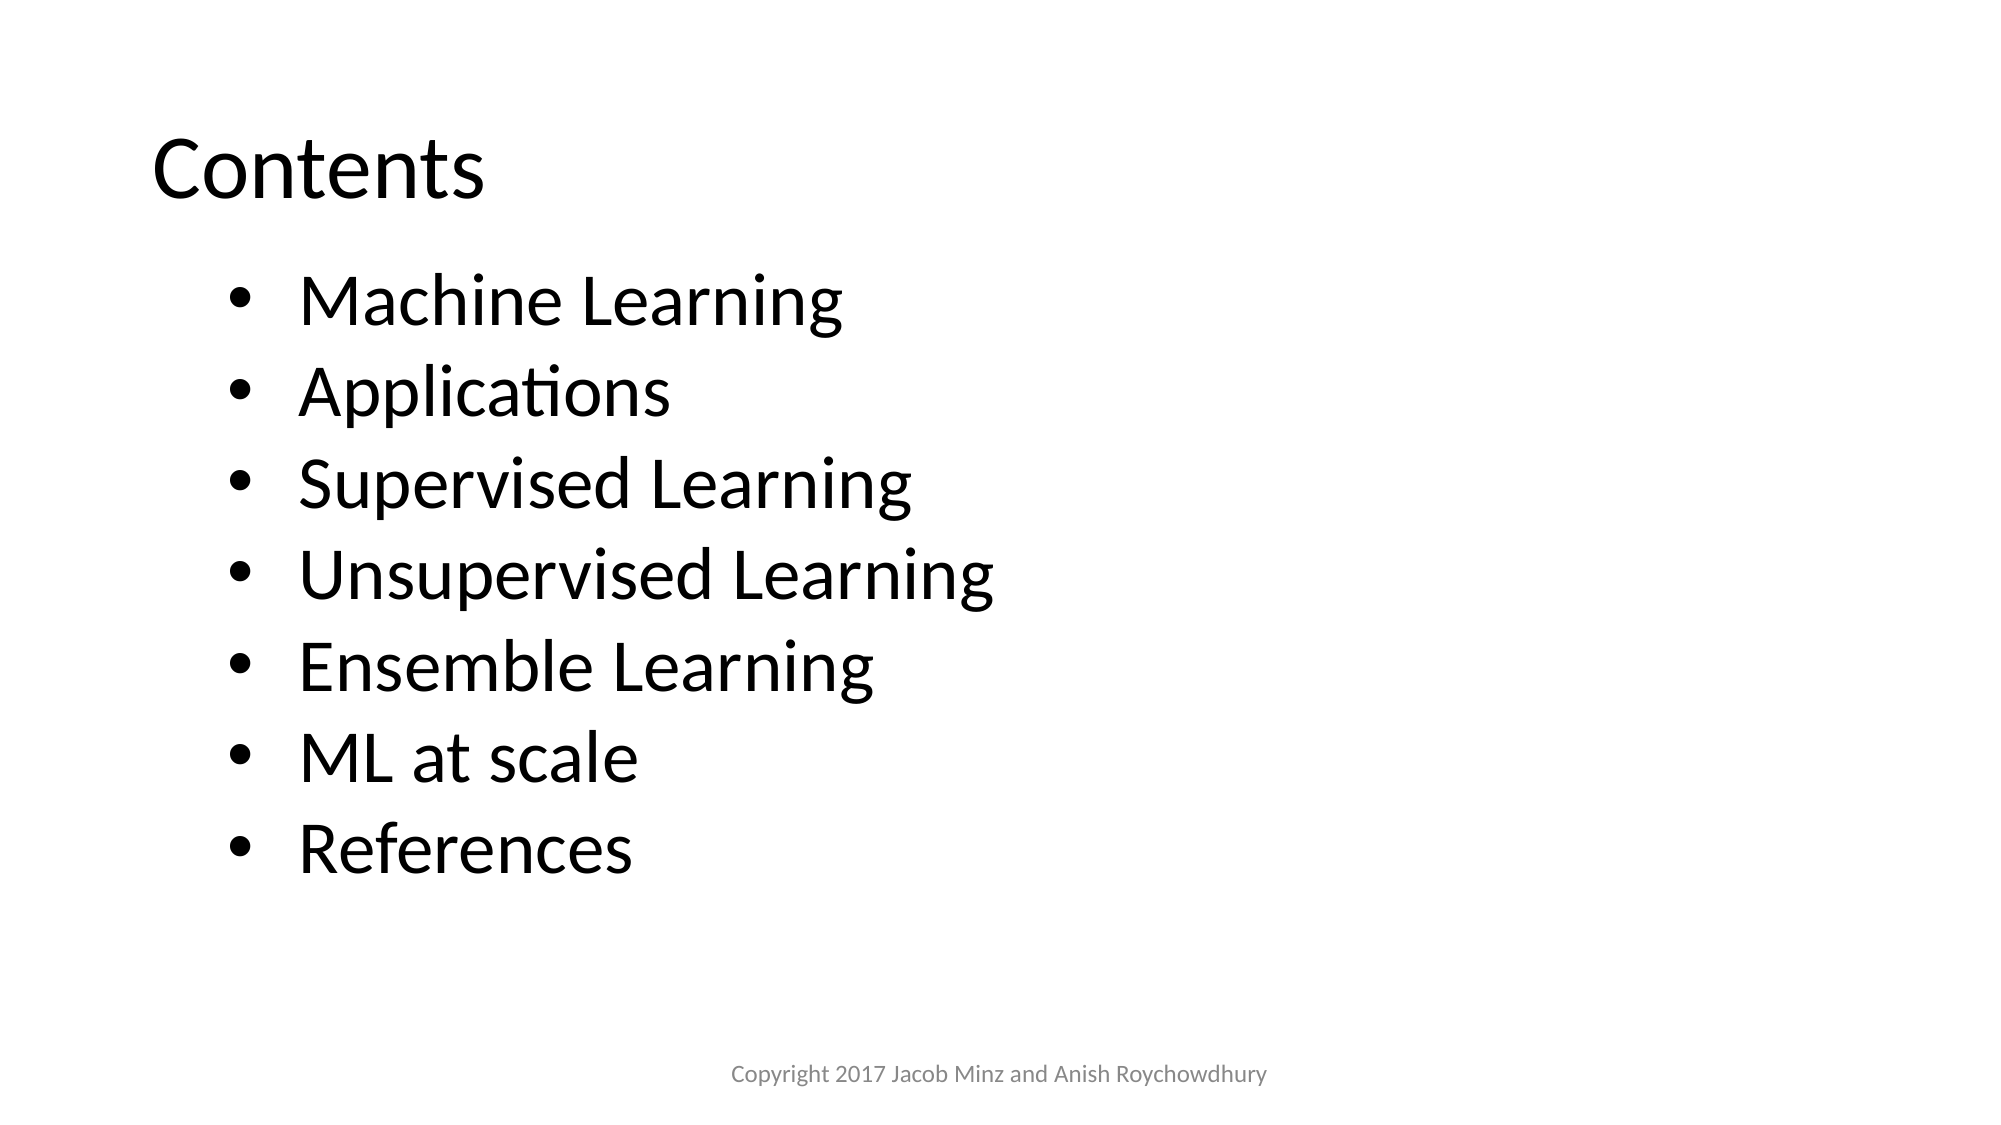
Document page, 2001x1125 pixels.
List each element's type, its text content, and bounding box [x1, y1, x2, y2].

footer Copyright 2017 Jacob Minz and Anish Roychowdhury [662, 1042, 1338, 1103]
list Machine Learning Applications Supervised Learning Unsupervised Learning Ensemble Learning ML at scale References [137, 253, 1863, 999]
title Contents [137, 59, 1863, 253]
